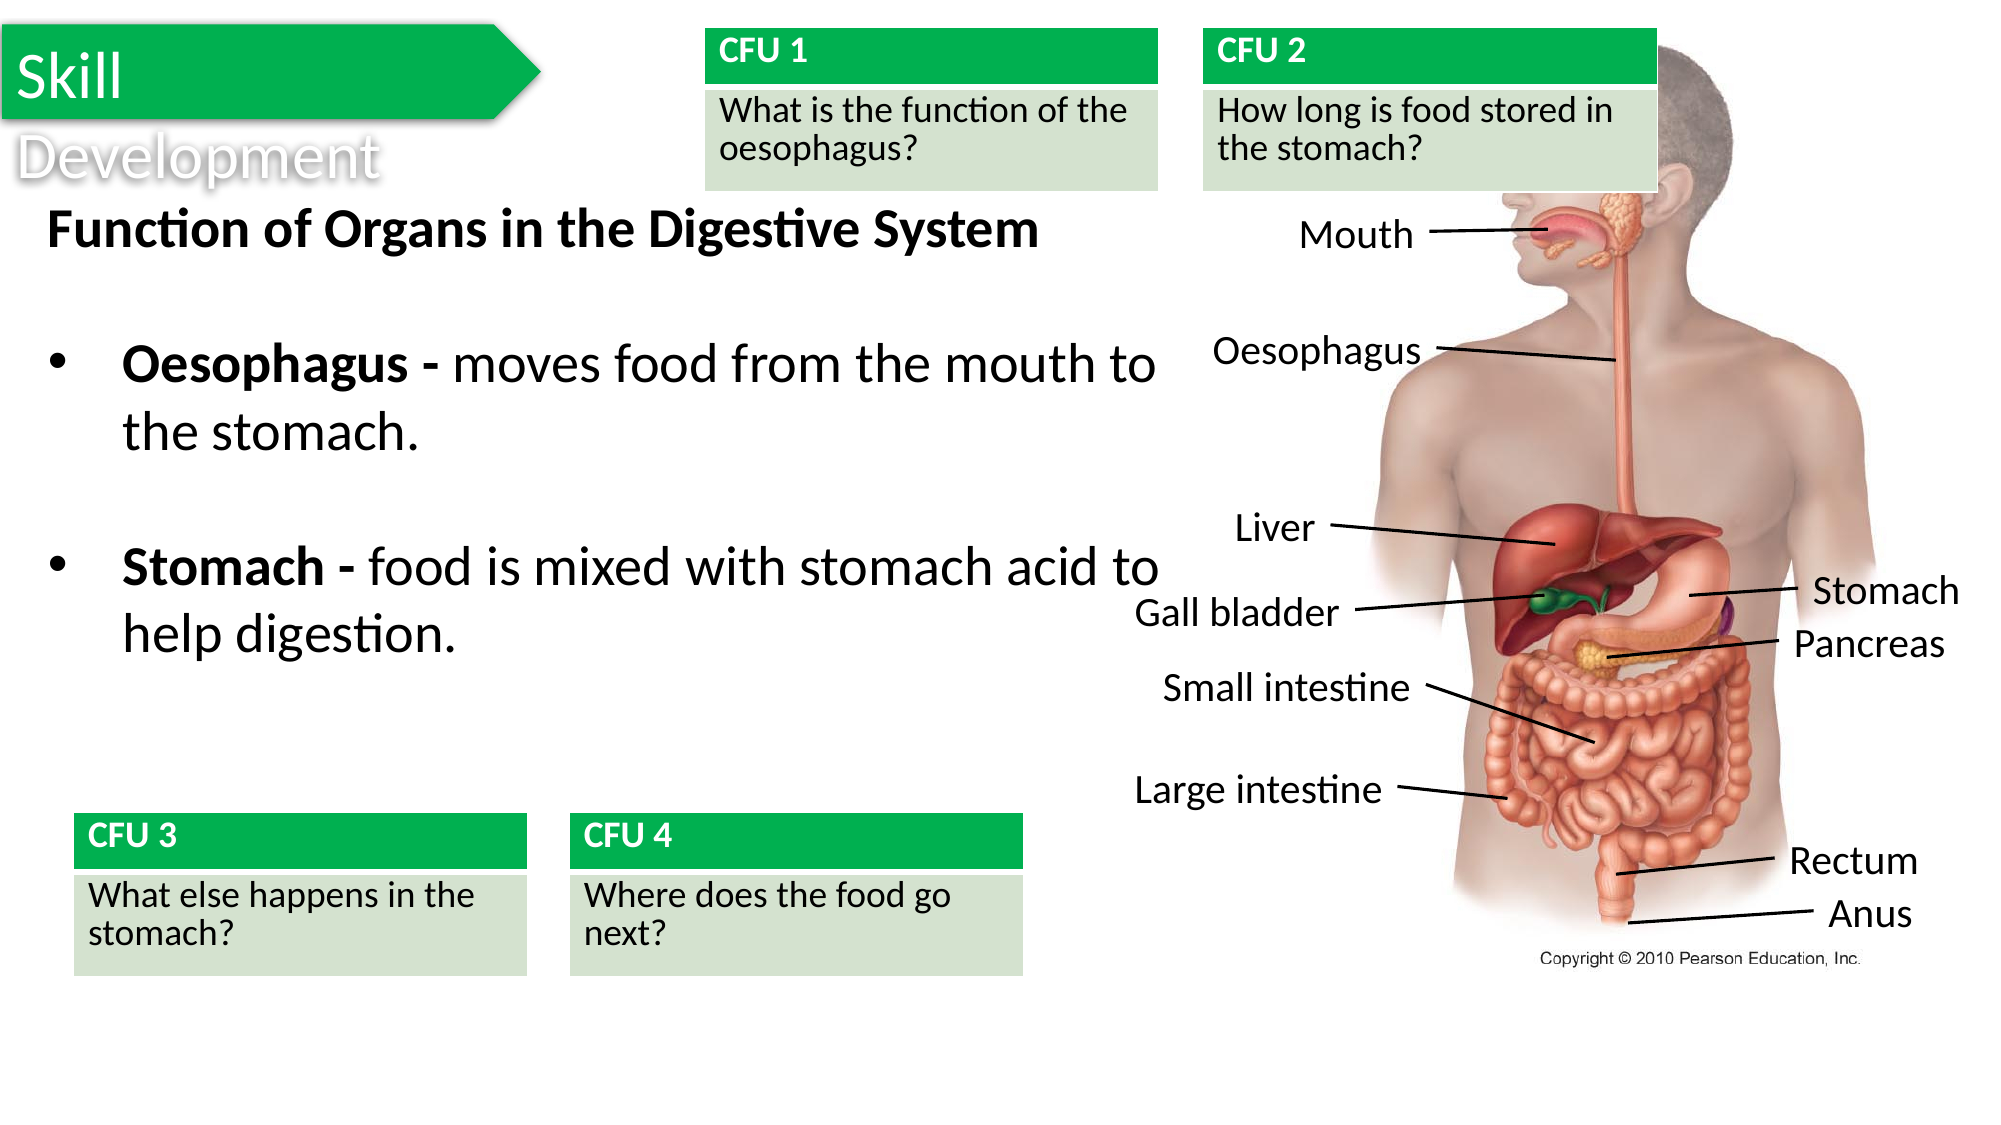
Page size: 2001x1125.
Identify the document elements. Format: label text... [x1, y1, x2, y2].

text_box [1627, 878, 1929, 944]
table_cell Where does the food go next? [570, 875, 1023, 976]
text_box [1615, 825, 1935, 892]
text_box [1689, 555, 1977, 622]
picture [1327, 21, 1929, 987]
table_header CFU 1 [705, 28, 1158, 84]
table_header CFU 4 [570, 813, 1023, 869]
text_box Function of Organs in the Digestive System Oesophagus - moves food from the mouth to the stomach. Stomach - food is mixed with stomach acid to help digestion. [33, 184, 1220, 739]
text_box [1196, 315, 1616, 381]
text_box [1606, 608, 1962, 674]
table_cell How long is food stored in the stomach? [1203, 90, 1327, 191]
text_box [1117, 754, 1508, 820]
table_header CFU 2 [1203, 28, 1327, 84]
table_header CFU 3 [74, 813, 527, 869]
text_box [1219, 492, 1556, 559]
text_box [1146, 651, 1595, 743]
table_cell What else happens in the stomach? [74, 875, 527, 976]
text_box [1283, 198, 1548, 265]
text_box Skill Development [2, 24, 541, 119]
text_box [1118, 577, 1545, 643]
table_cell What is the function of the oesophagus? [705, 90, 1158, 191]
